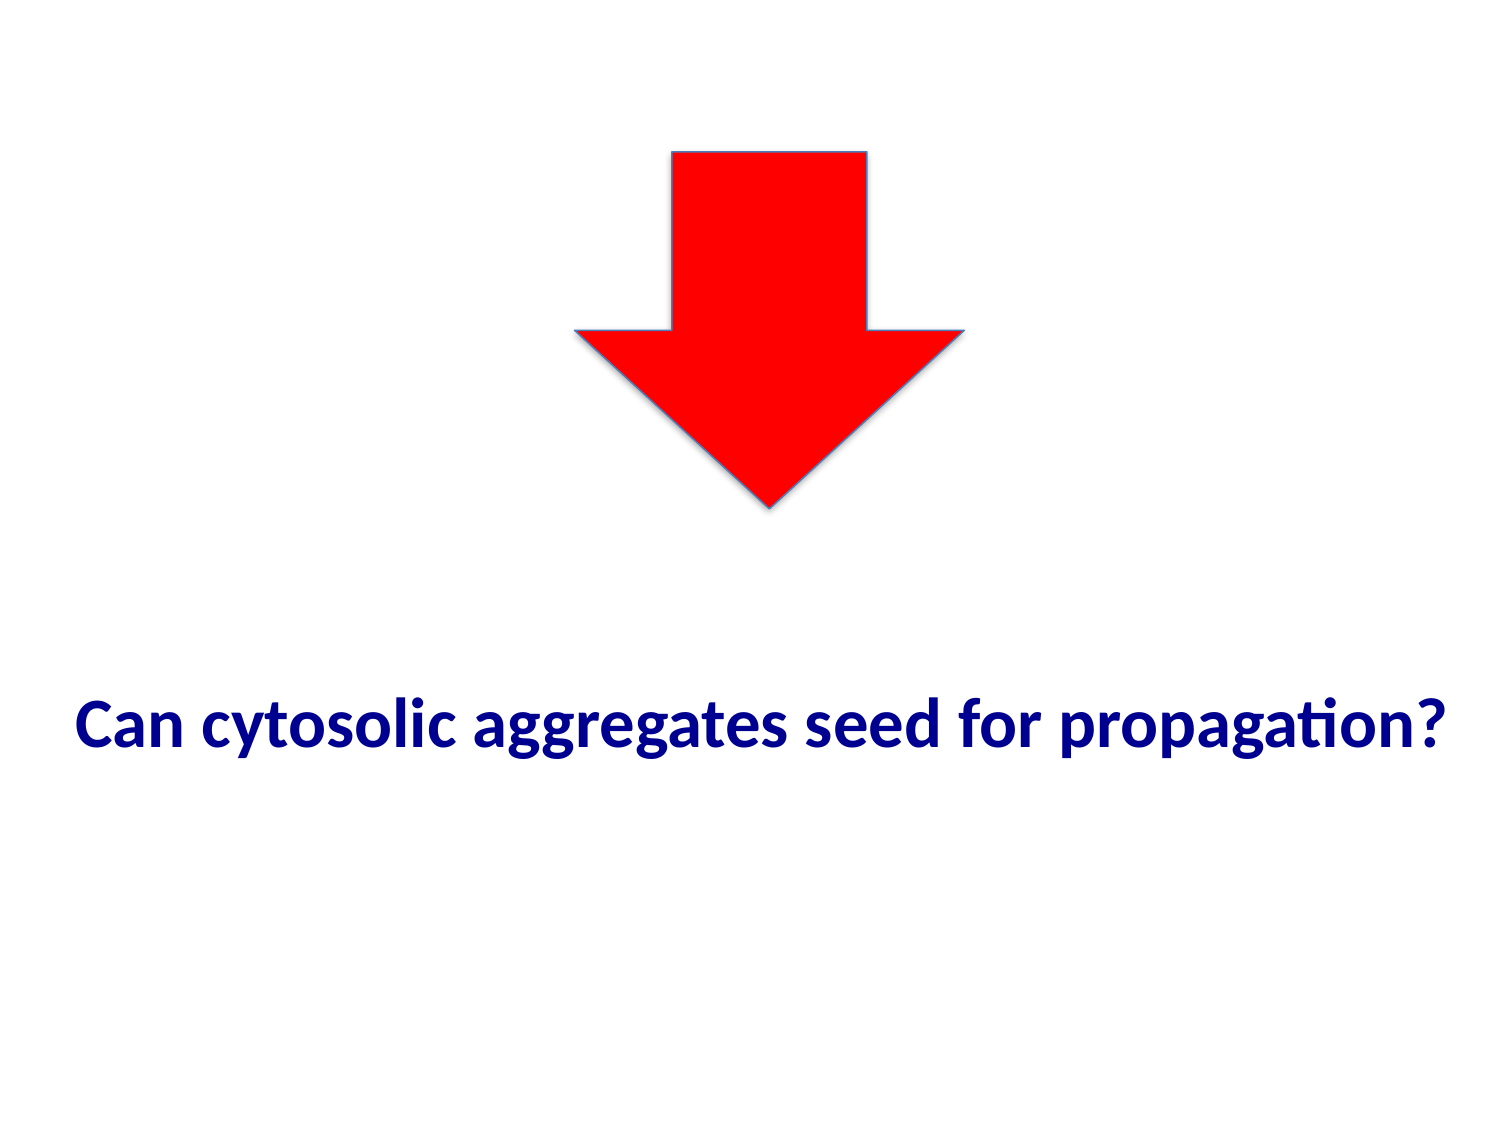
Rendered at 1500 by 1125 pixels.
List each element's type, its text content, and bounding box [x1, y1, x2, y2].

text_box Can cytosolic aggregates seed for propagation? [60, 669, 1465, 770]
text_box [573, 151, 966, 510]
